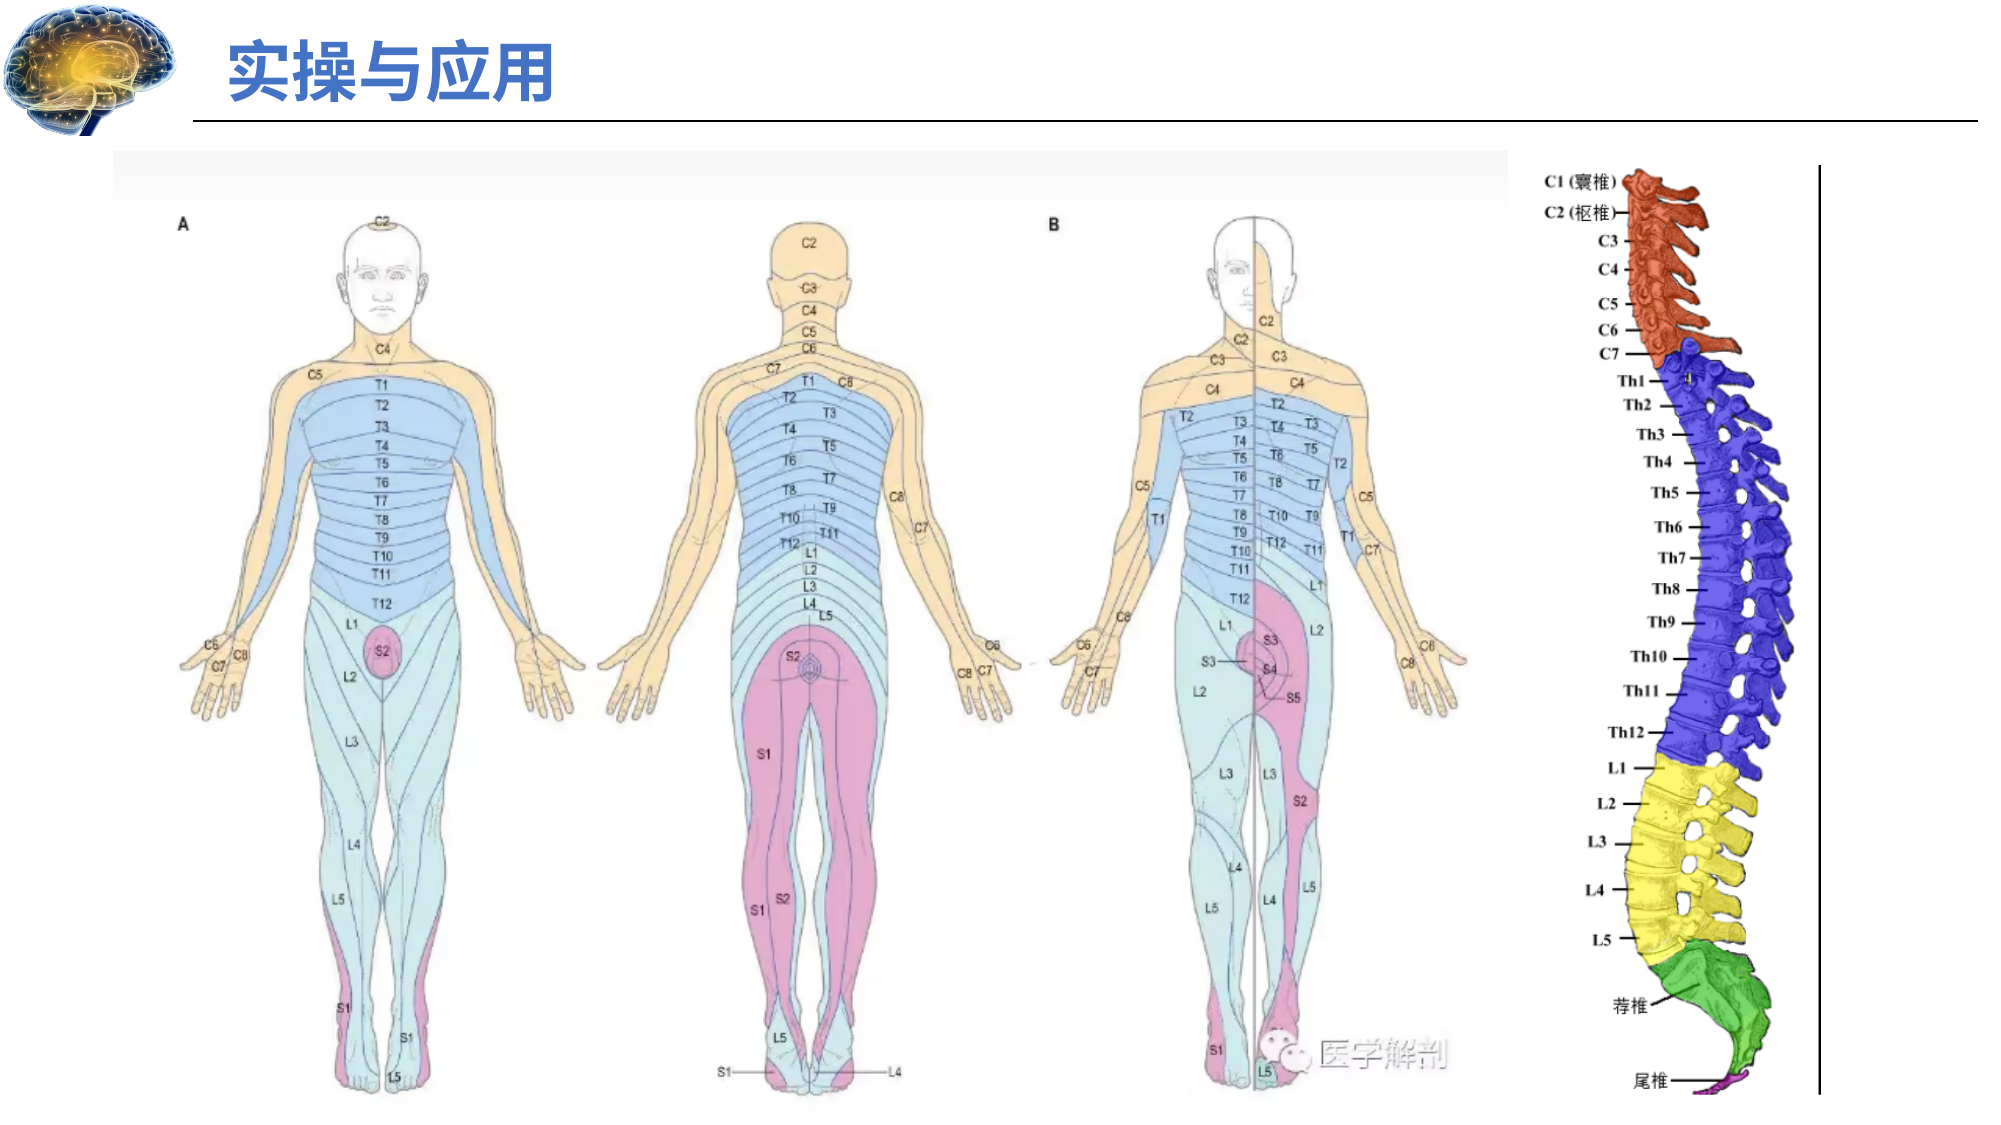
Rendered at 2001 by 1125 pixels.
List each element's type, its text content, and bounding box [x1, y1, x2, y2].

picture [1541, 165, 1822, 1097]
text_box 实操与应用 [210, 22, 1563, 118]
picture [113, 148, 1508, 1114]
picture [1, 3, 179, 137]
